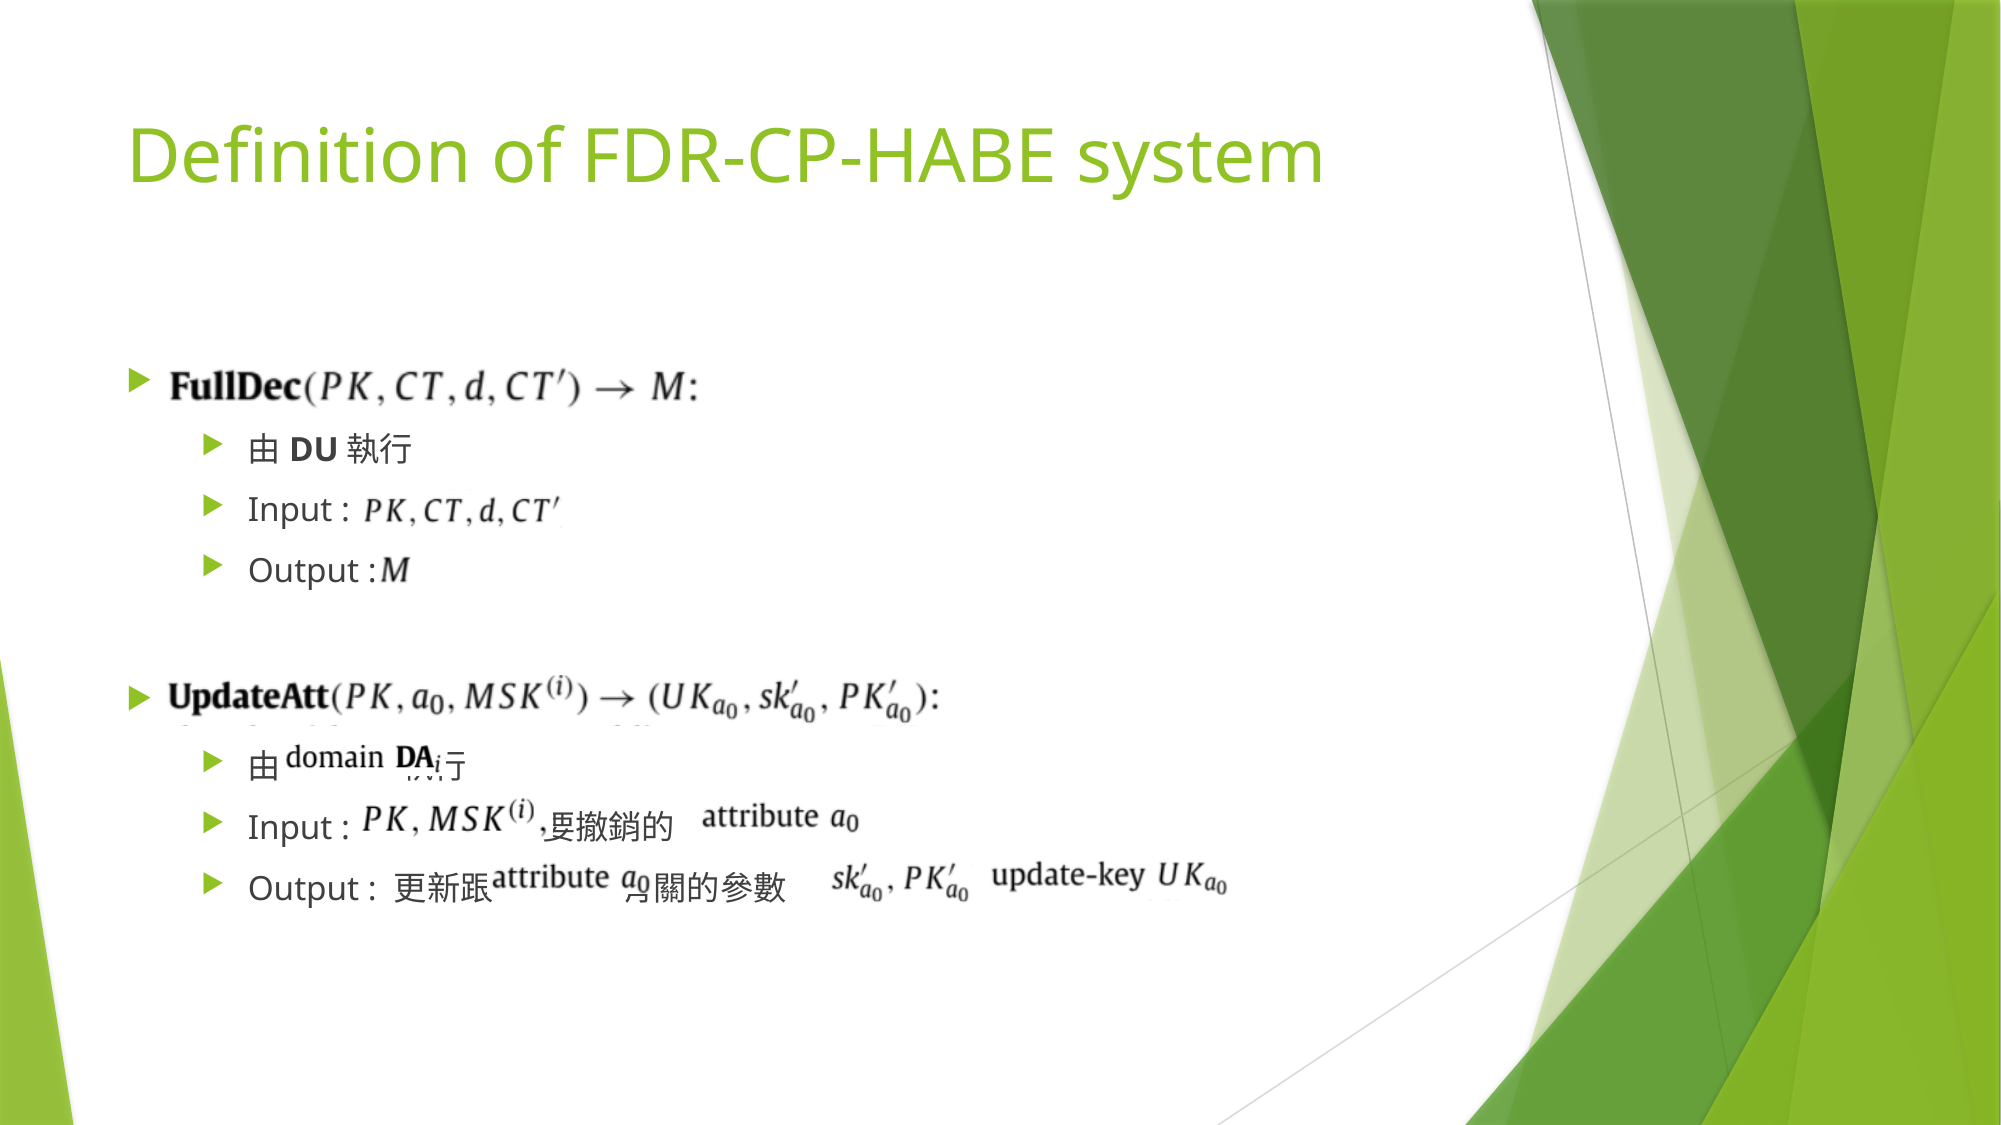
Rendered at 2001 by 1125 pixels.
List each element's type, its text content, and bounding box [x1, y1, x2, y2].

picture [374, 552, 411, 585]
picture [696, 799, 864, 834]
picture [988, 858, 1229, 902]
list 由DU執行 Input : Output : 由 執行 Input : 要撤銷的 Output : 更新跟 有關的參數 , [111, 354, 1522, 992]
picture [283, 739, 445, 776]
picture [360, 797, 554, 839]
picture [160, 675, 947, 726]
picture [363, 489, 563, 530]
picture [487, 859, 654, 895]
picture [165, 366, 709, 413]
title Definition of FDR-CP-HABE system [111, 99, 1522, 317]
picture [825, 858, 973, 904]
